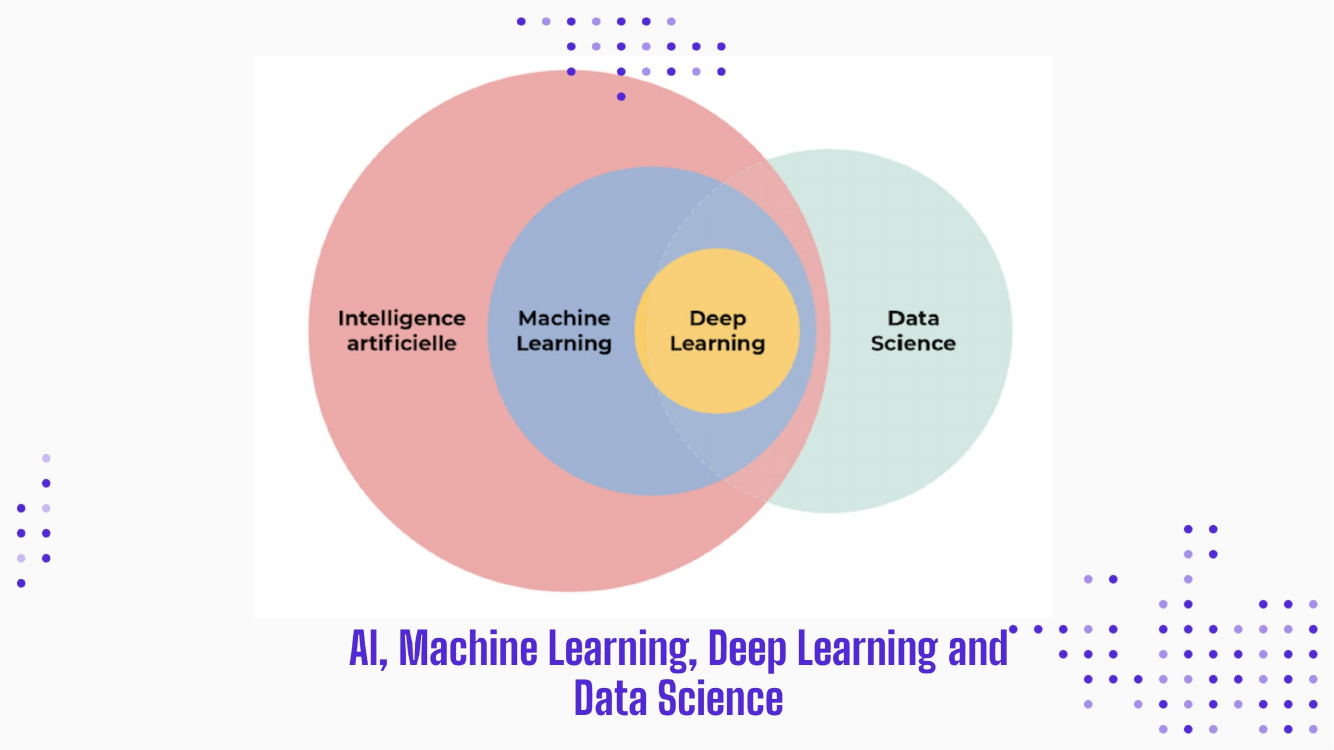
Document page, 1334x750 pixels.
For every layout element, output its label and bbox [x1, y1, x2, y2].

text_box [0, 0, 1334, 750]
